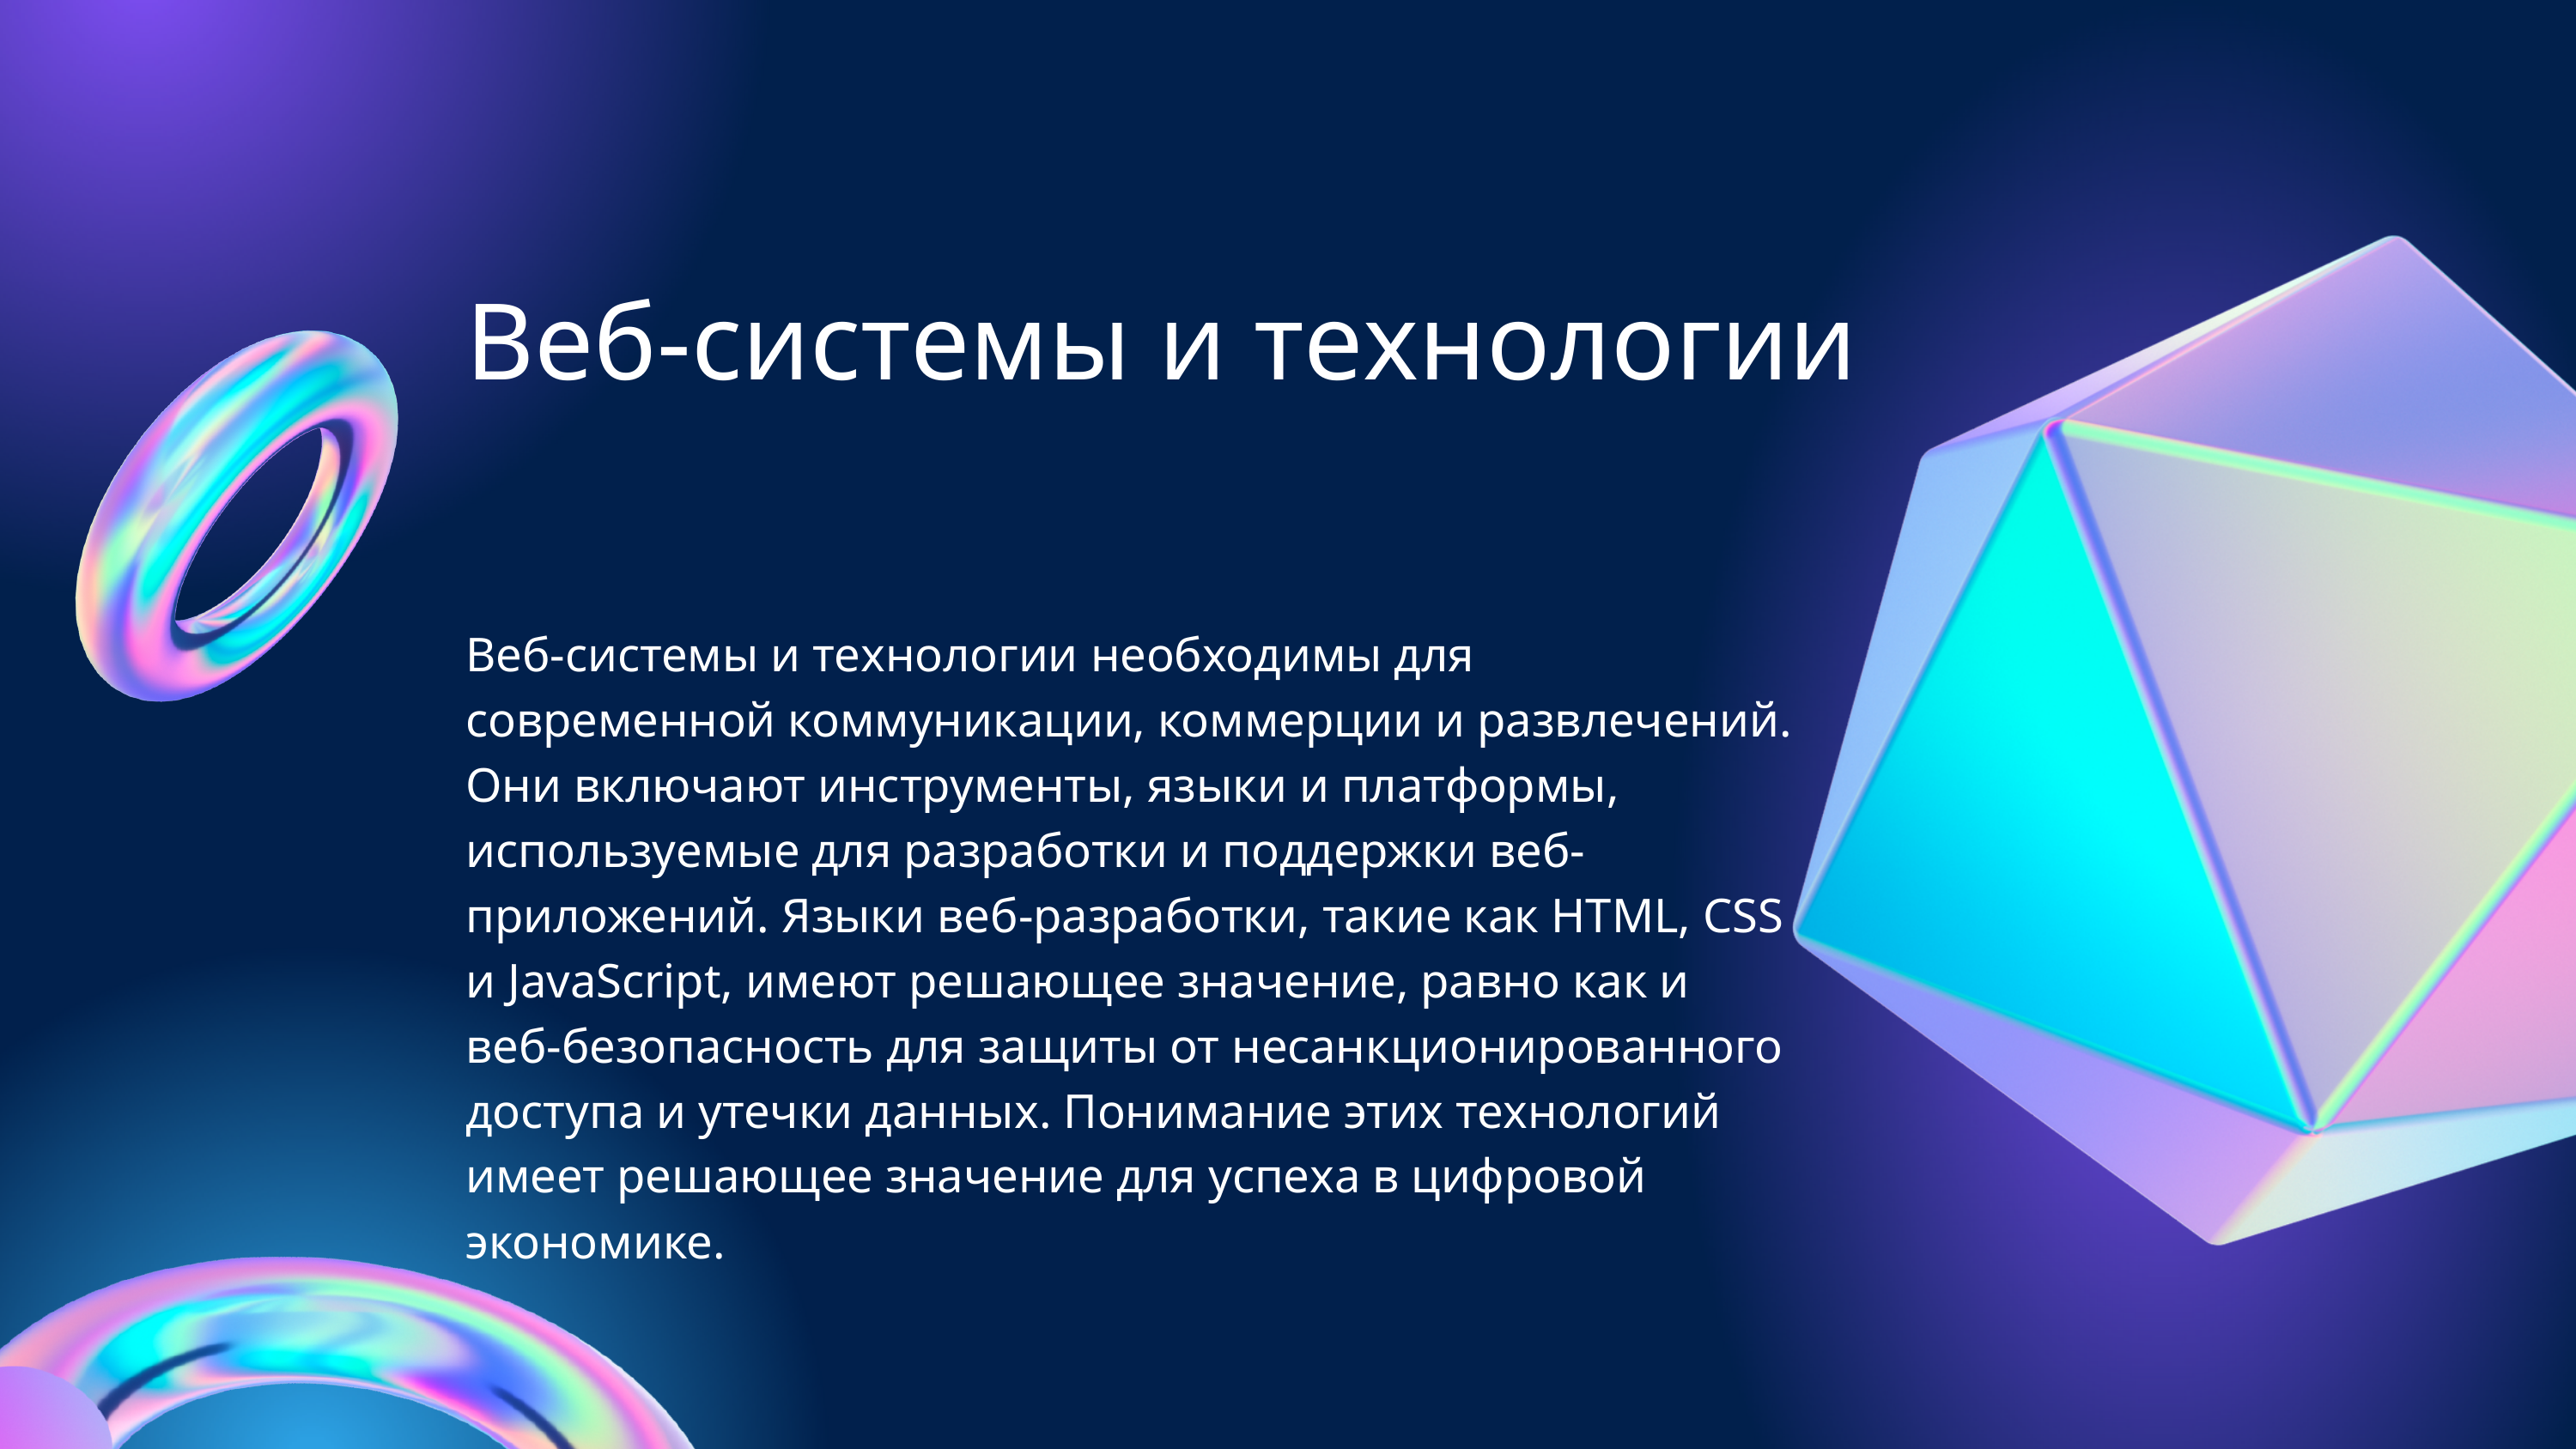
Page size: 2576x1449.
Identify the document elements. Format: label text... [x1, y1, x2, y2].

picture [0, 0, 836, 702]
text_box Веб-системы и технологии необходимы для современной коммуникации, коммерции и развлечений. Они включают инструменты, языки и платформы, используемые для разработки и поддержки веб-приложений. Языки веб-разработки, такие как HTML, CSS и JavaScript, имеют решающее значение, равно как и веб-безопасность для защиты от несанкционированного доступа и утечки данных. Понимание этих технологий имеет решающее значение для успеха в цифровой экономике. [465, 615, 1267, 1268]
picture [0, 894, 883, 1449]
picture [1271, 2, 2576, 1449]
text_box Веб-системы и технологии [838, 252, 1267, 401]
